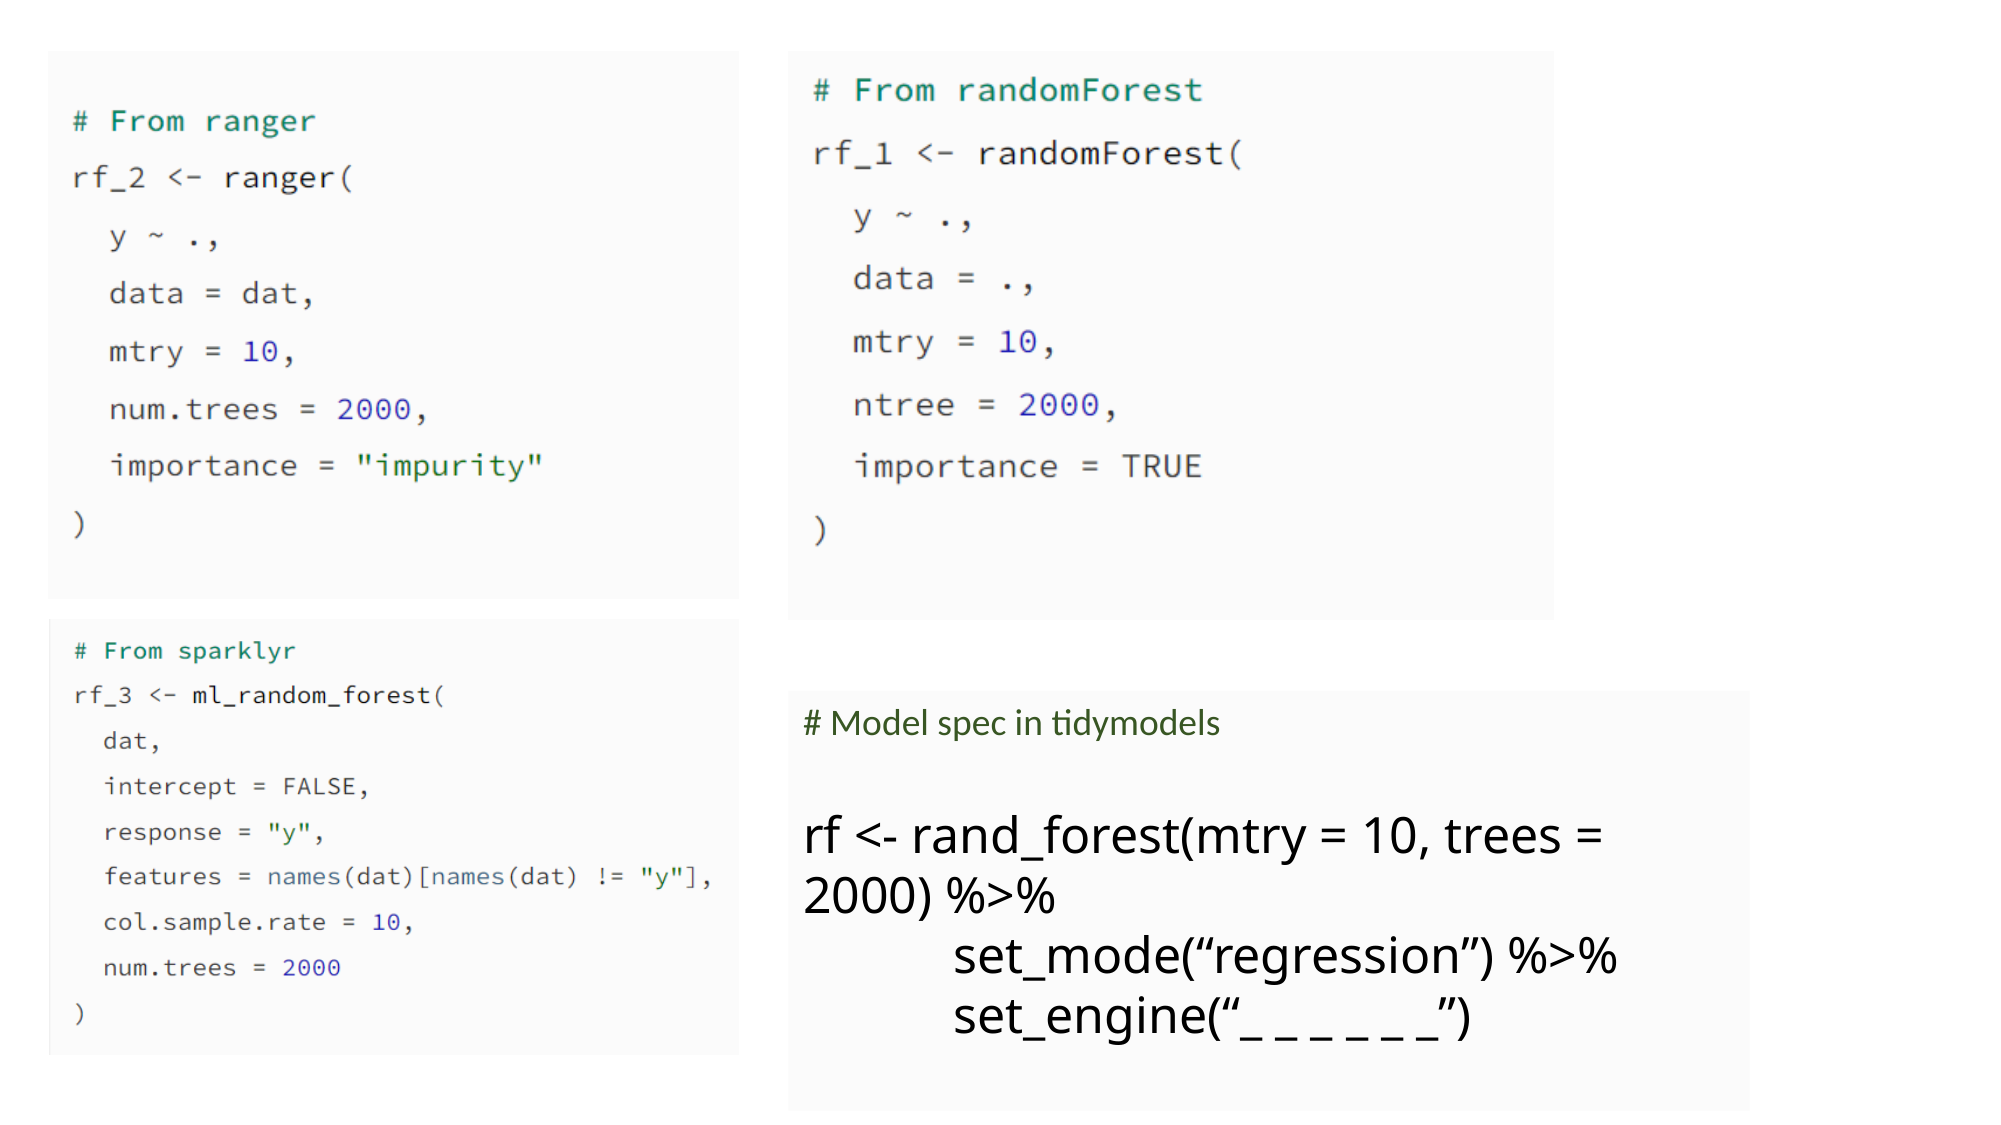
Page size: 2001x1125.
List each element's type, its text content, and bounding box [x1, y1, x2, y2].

picture [48, 619, 739, 1055]
picture [788, 51, 1554, 620]
text_box # Model spec in tidymodels rf <- rand_forest(mtry = 10, trees = 2000) %>% set_mode(“regression”) %>% set_engine(“_ _ _ _ _ _”) [788, 690, 1750, 1111]
picture [48, 51, 739, 599]
